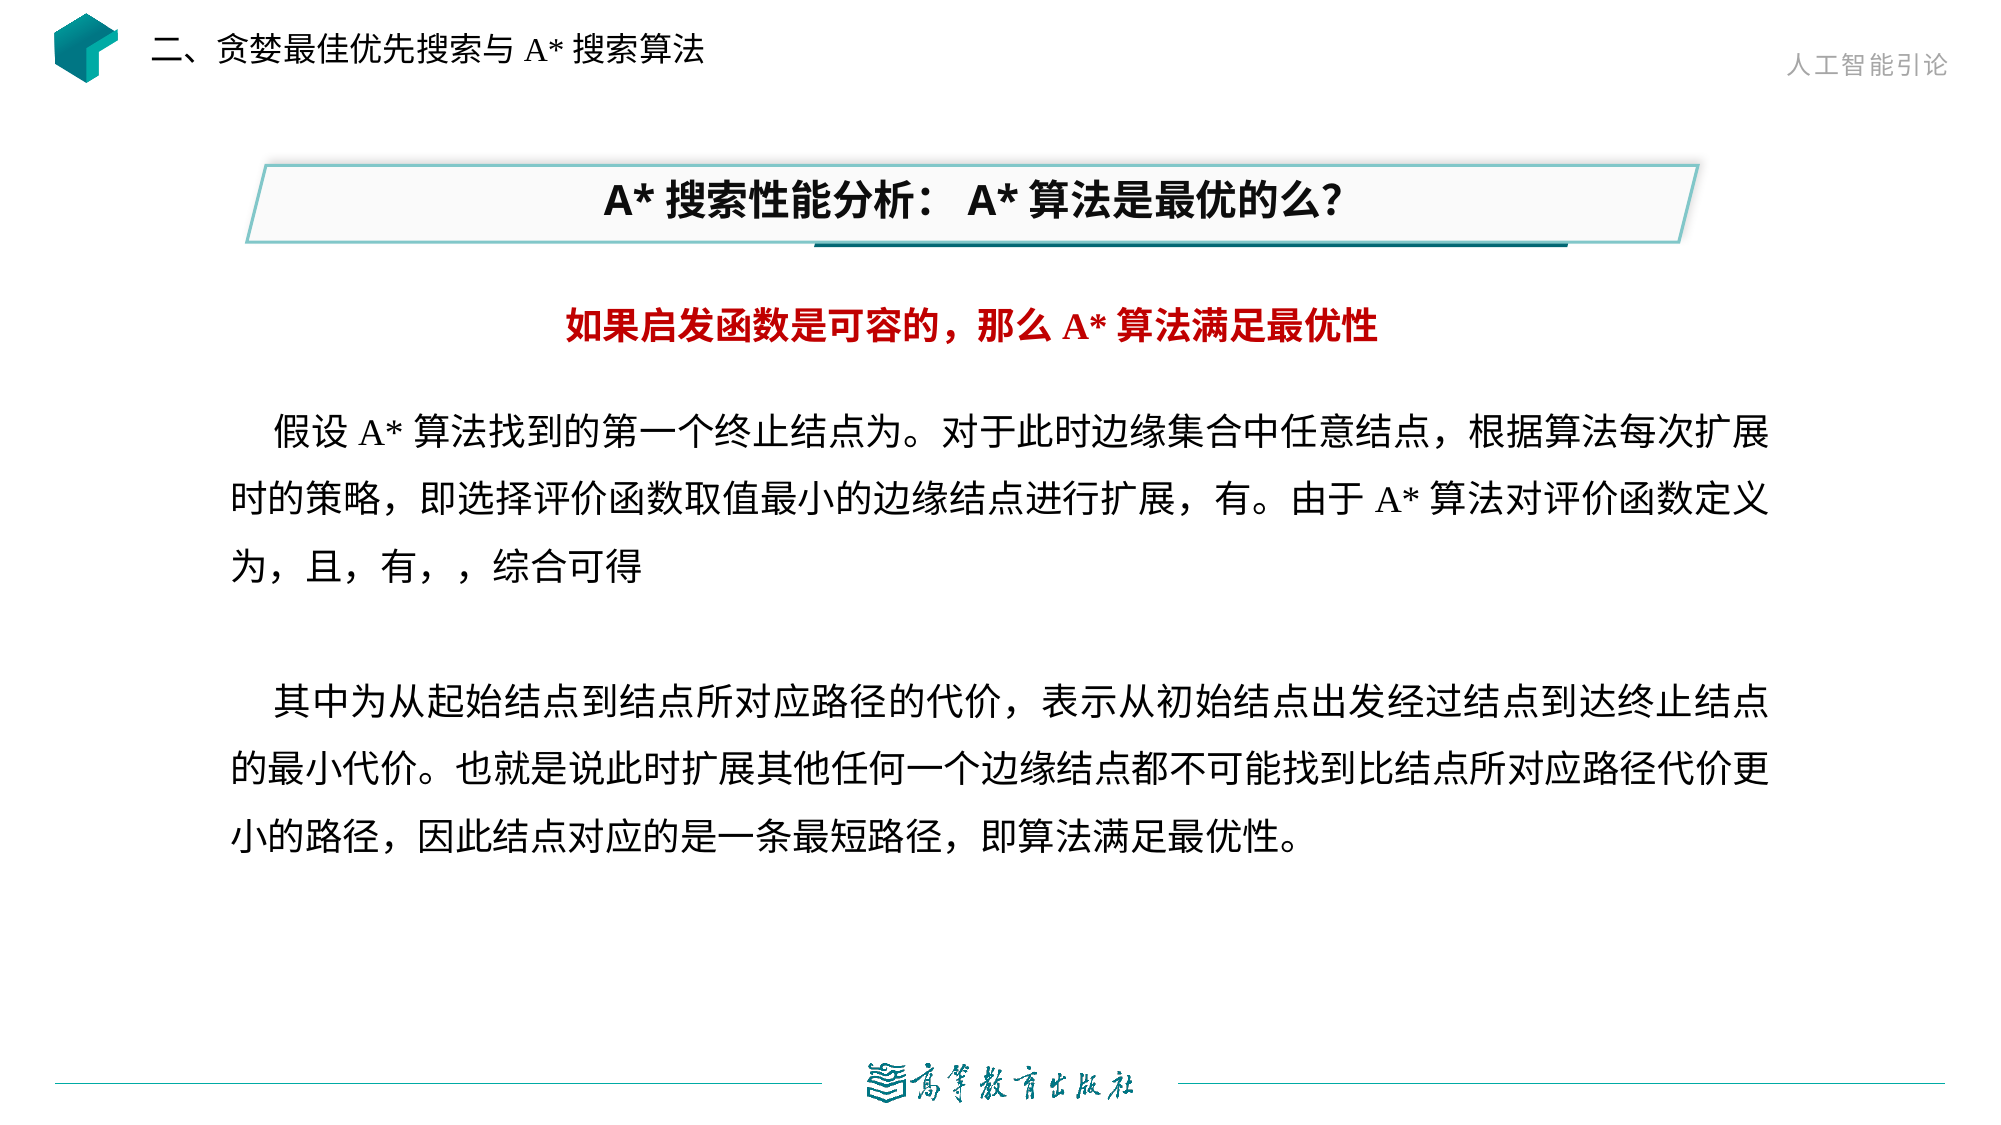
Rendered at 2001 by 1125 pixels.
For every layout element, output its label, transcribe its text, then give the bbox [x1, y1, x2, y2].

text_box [246, 165, 1698, 248]
text_box 如果启发函数是可容的，那么A*算法满足最优性 [550, 294, 1394, 355]
picture [867, 1063, 1133, 1103]
text_box 二、贪婪最佳优先搜索与A*搜索算法 [135, 21, 721, 76]
